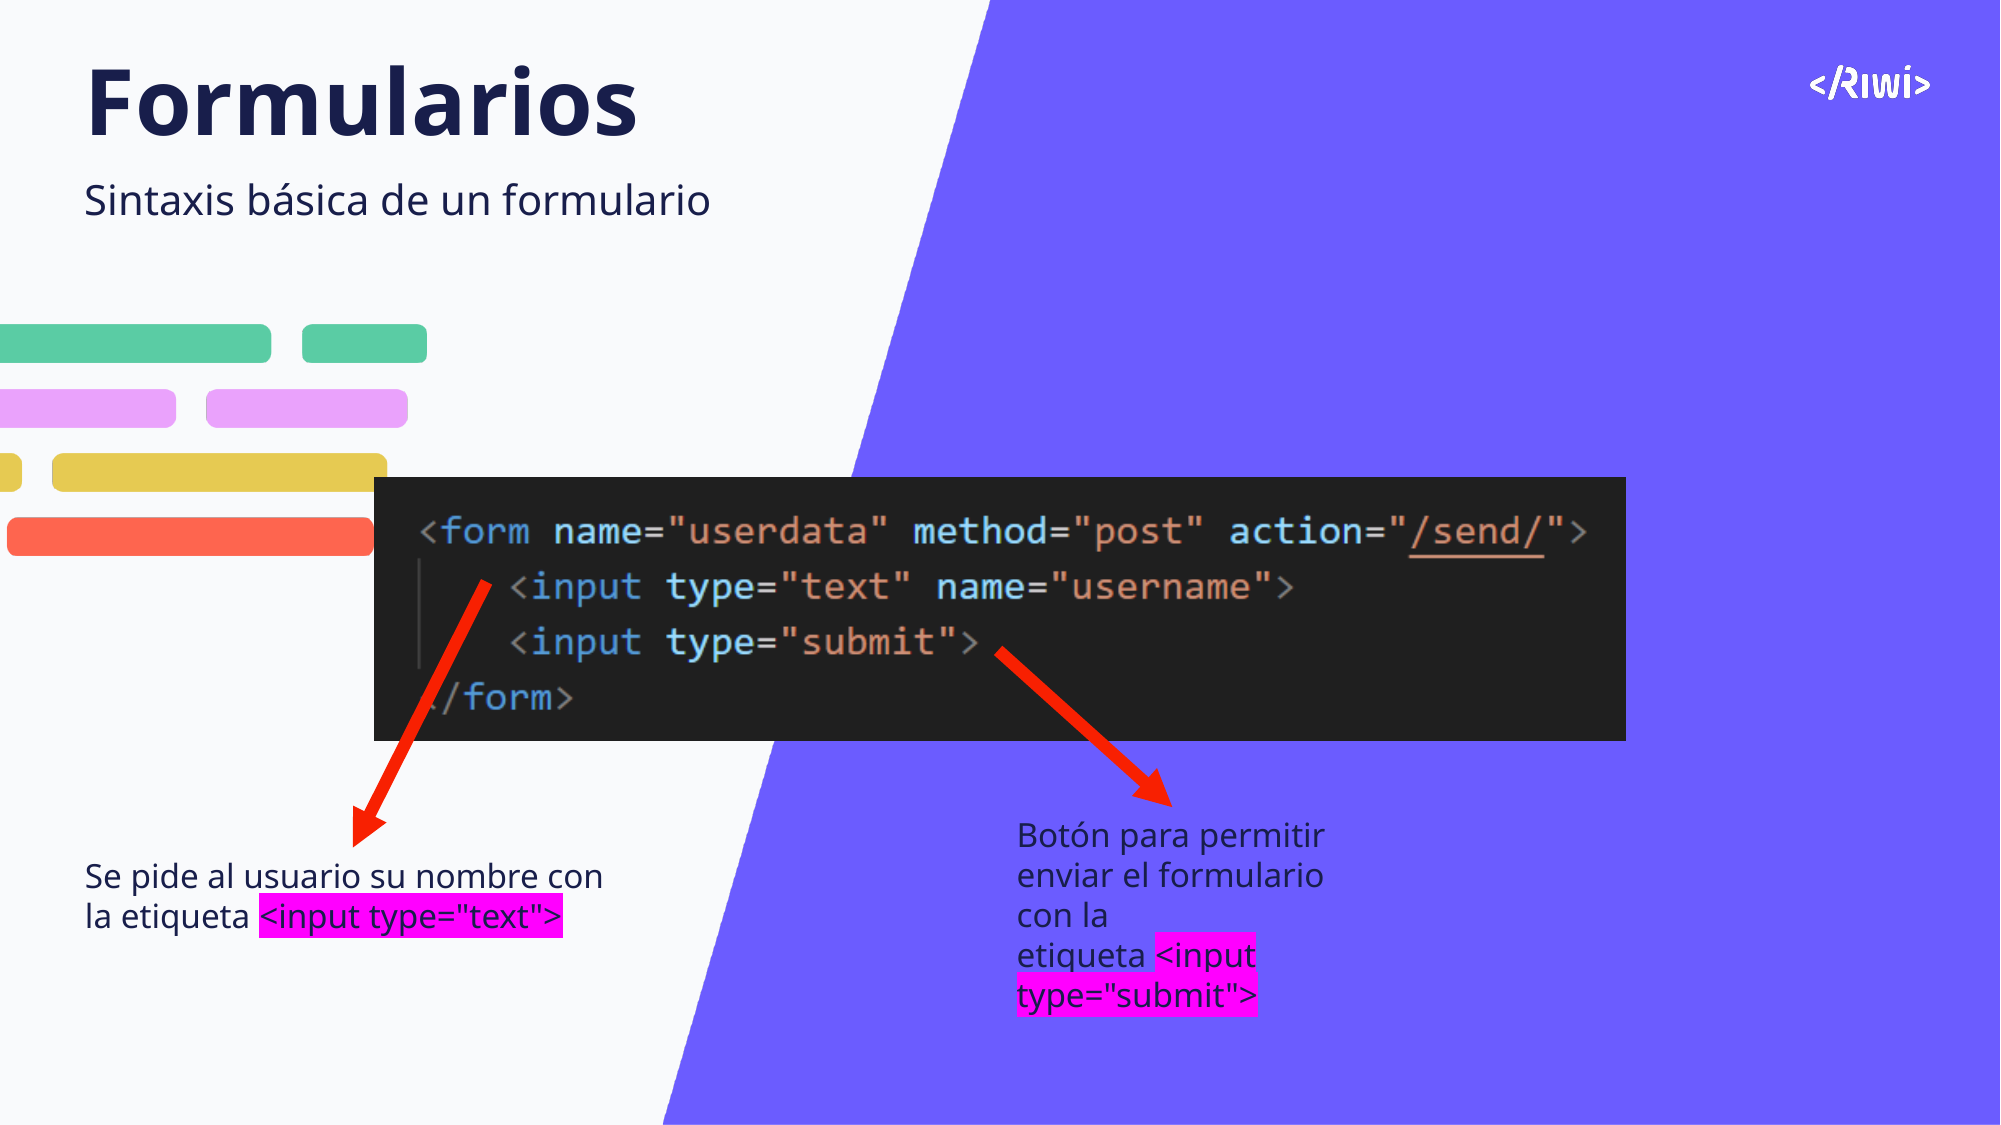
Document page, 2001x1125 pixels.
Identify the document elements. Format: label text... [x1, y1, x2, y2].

text_box Formularios [70, 36, 657, 162]
text_box Sintaxis básica de un formulario [70, 166, 657, 231]
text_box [997, 650, 1173, 808]
text_box Se pide al usuario su nombre con la etiqueta <input type="text"> [70, 847, 636, 943]
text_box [352, 581, 487, 848]
picture [0, 0, 2000, 1125]
